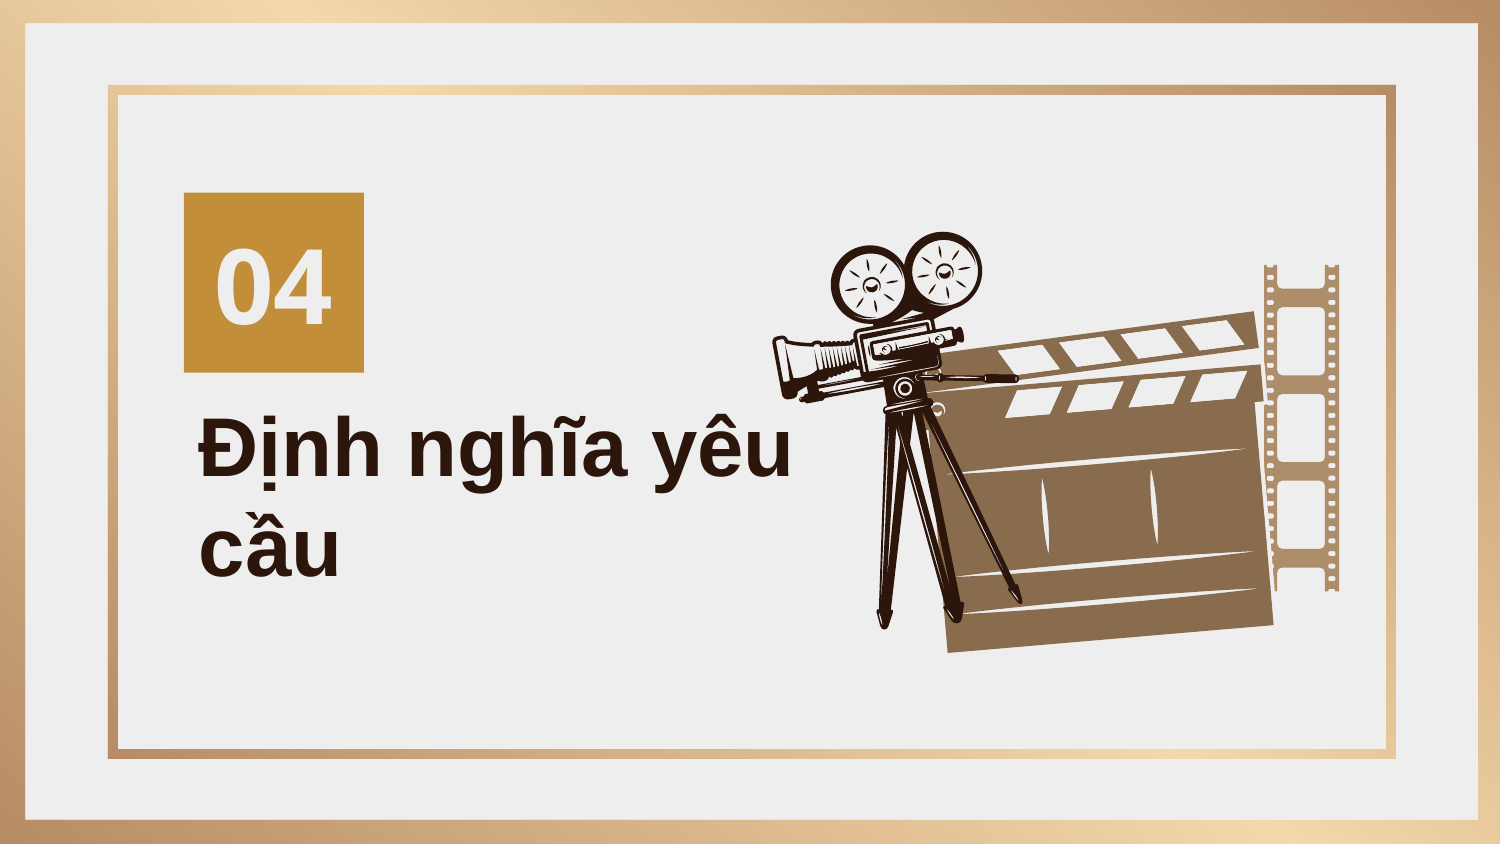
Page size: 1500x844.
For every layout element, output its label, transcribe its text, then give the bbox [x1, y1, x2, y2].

text_box [1264, 264, 1340, 592]
title 04 [183, 192, 364, 373]
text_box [907, 306, 1278, 658]
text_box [772, 231, 1023, 630]
picture [0, 0, 1500, 844]
title Định nghĩa yêu cầu [183, 390, 767, 609]
